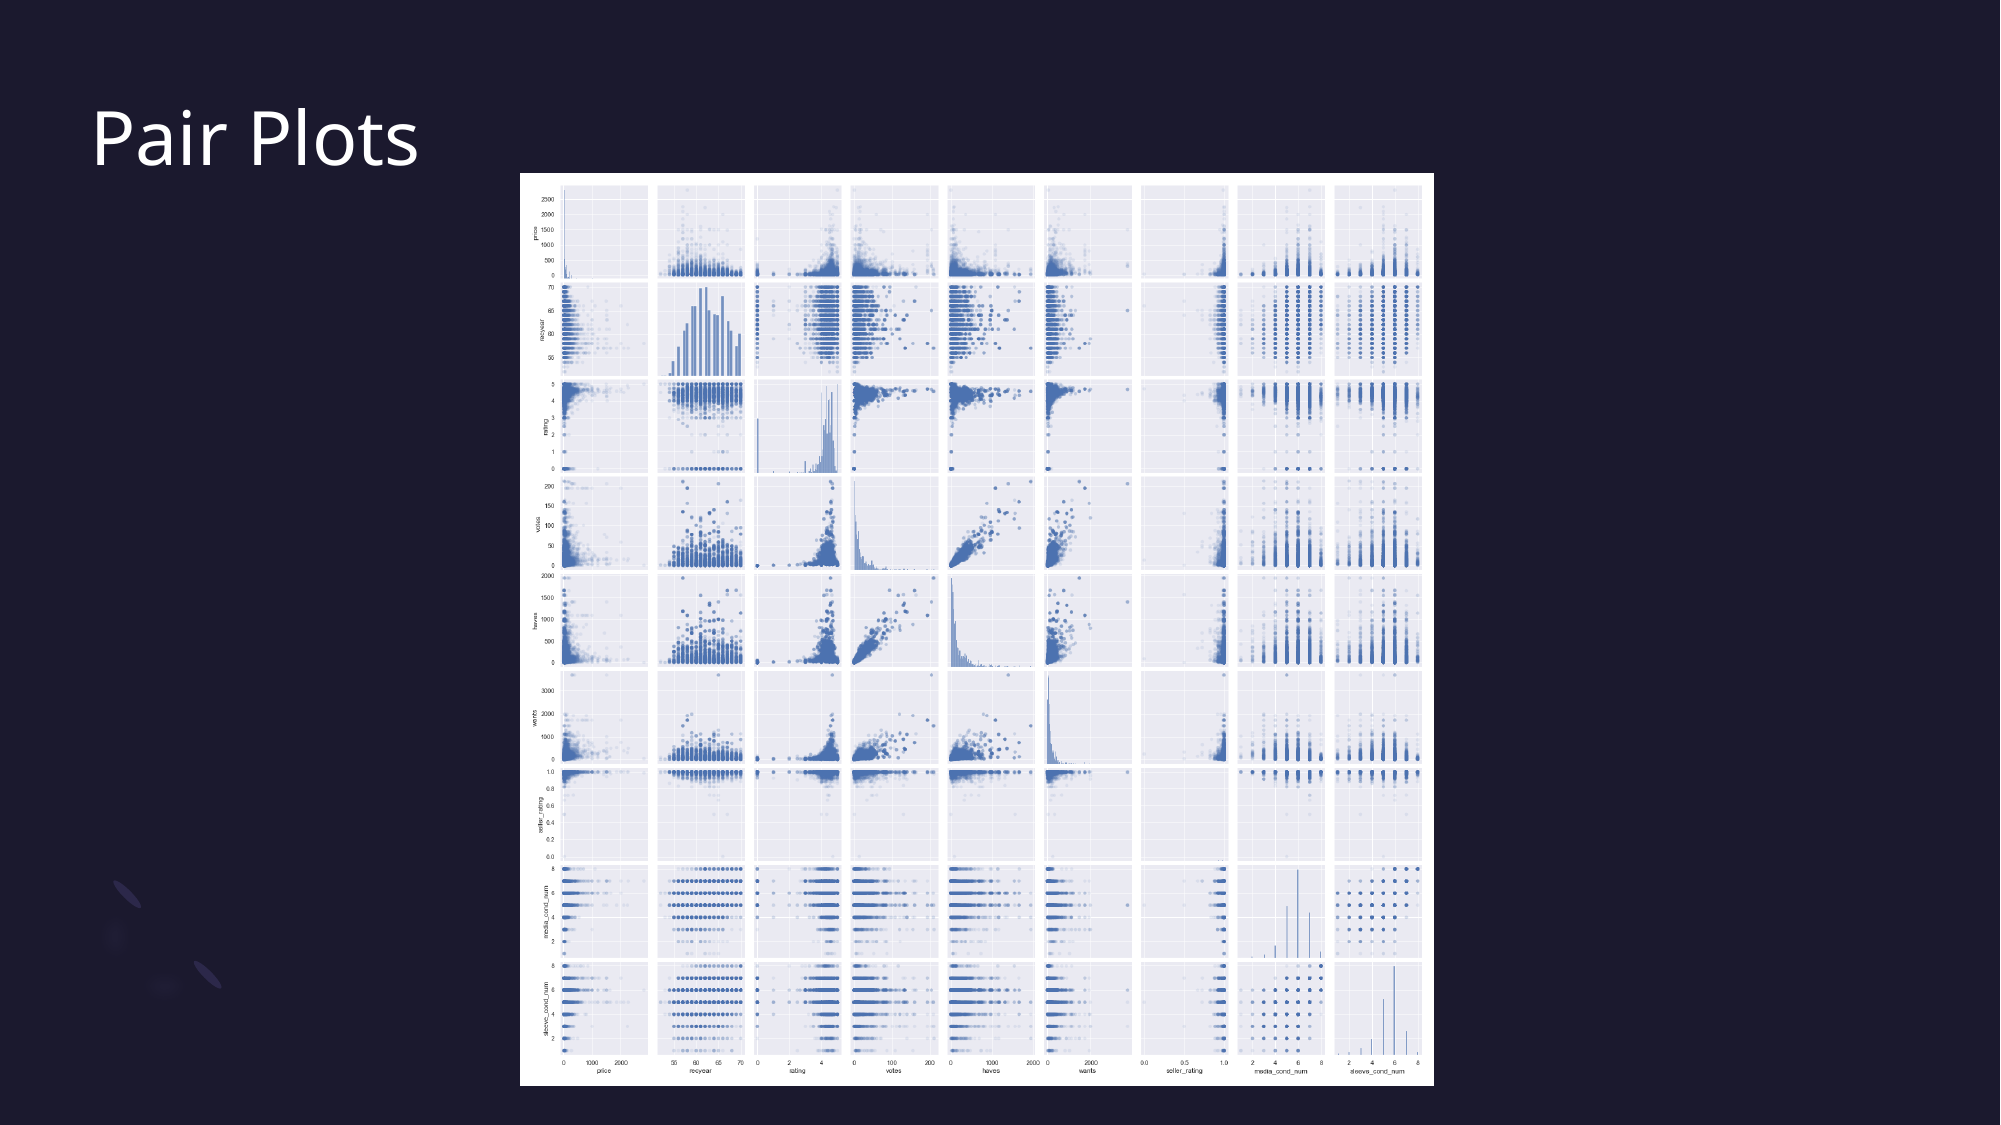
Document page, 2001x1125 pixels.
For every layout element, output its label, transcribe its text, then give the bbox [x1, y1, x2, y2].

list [520, 172, 1434, 1086]
title Pair Plots [90, 90, 1910, 309]
